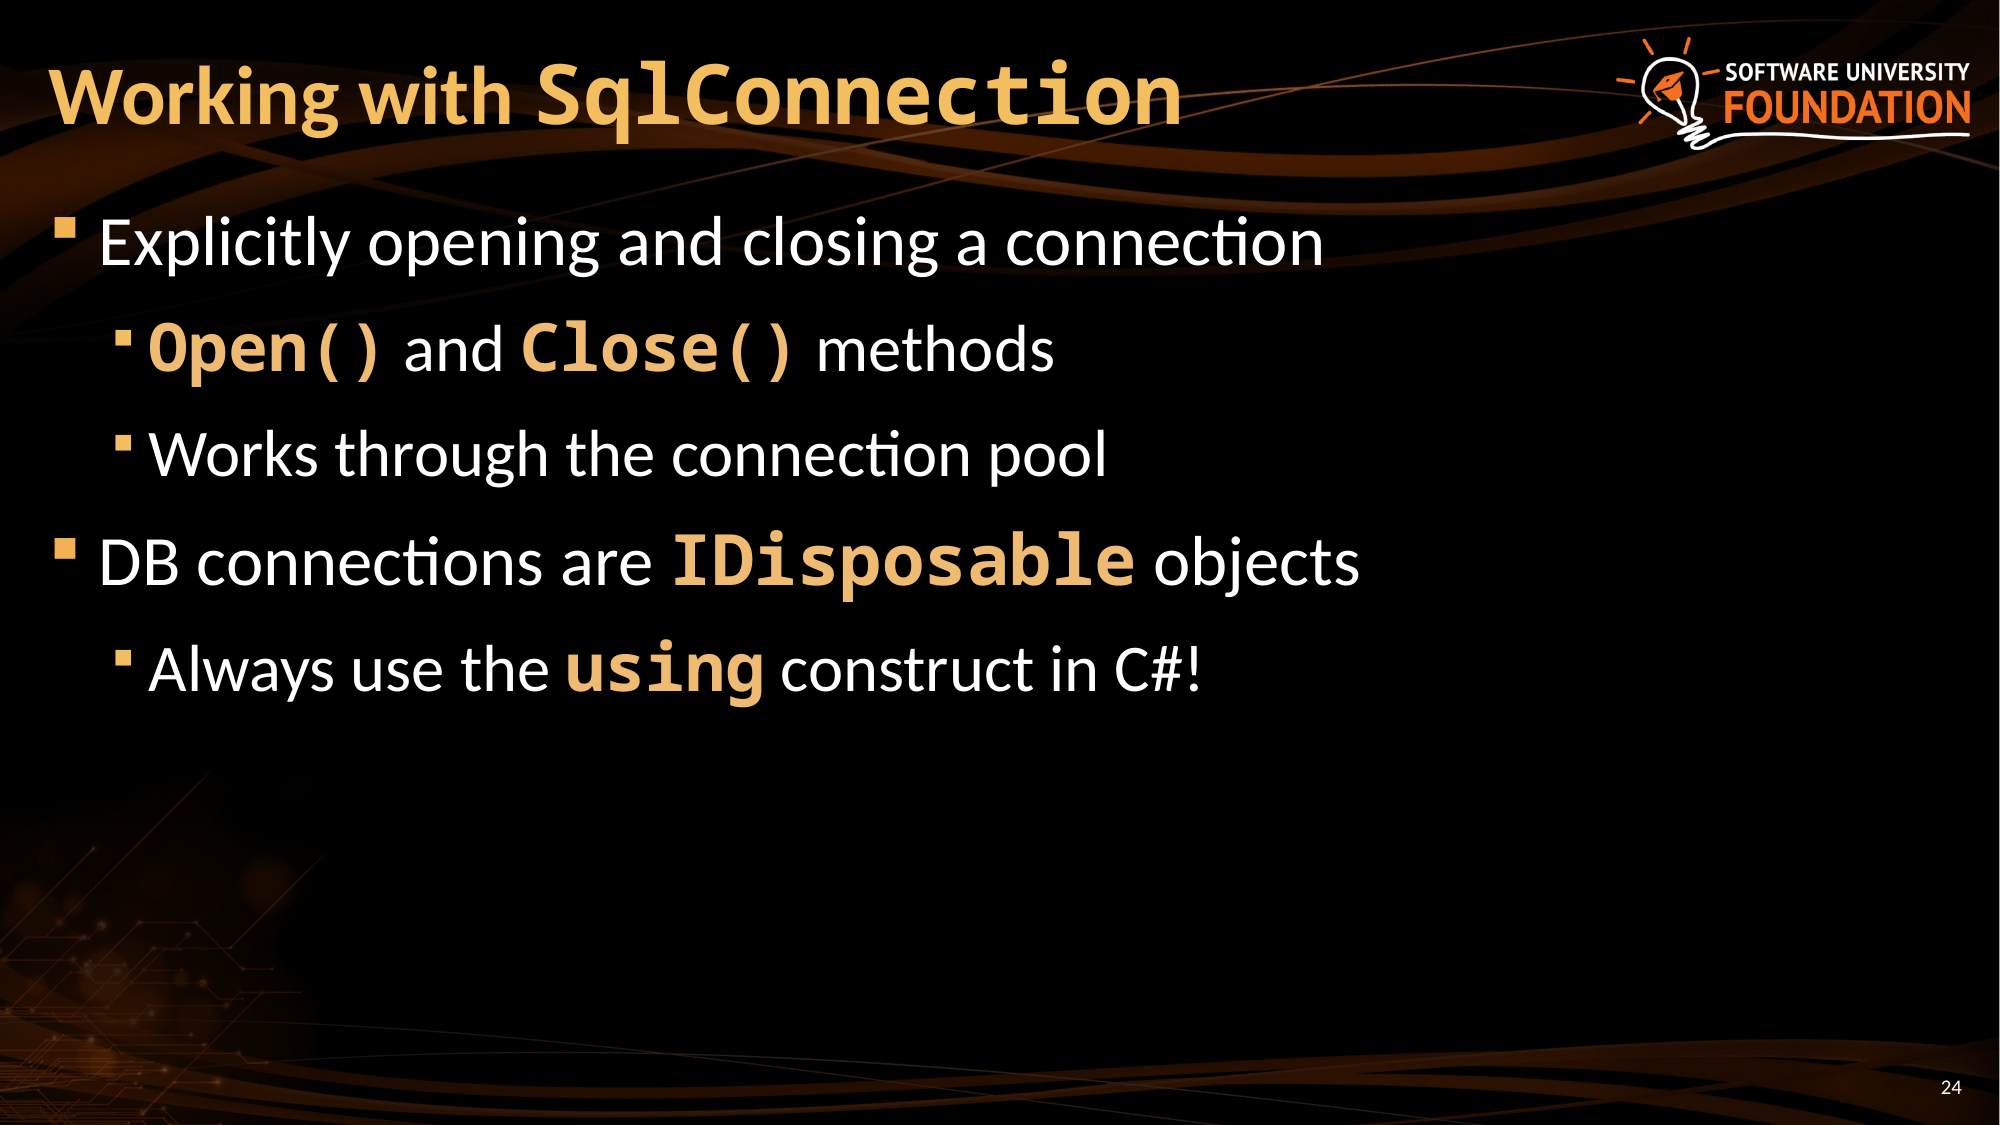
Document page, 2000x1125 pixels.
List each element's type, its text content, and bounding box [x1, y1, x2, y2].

picture [0, 0, 2000, 1125]
list Explicitly opening and closing a connection Open() and Close() methods Works through the connection pool DB connections are IDisposable objects Always use the using construct in C#! [31, 188, 1968, 1103]
title Working with SqlConnection [30, 6, 1602, 189]
